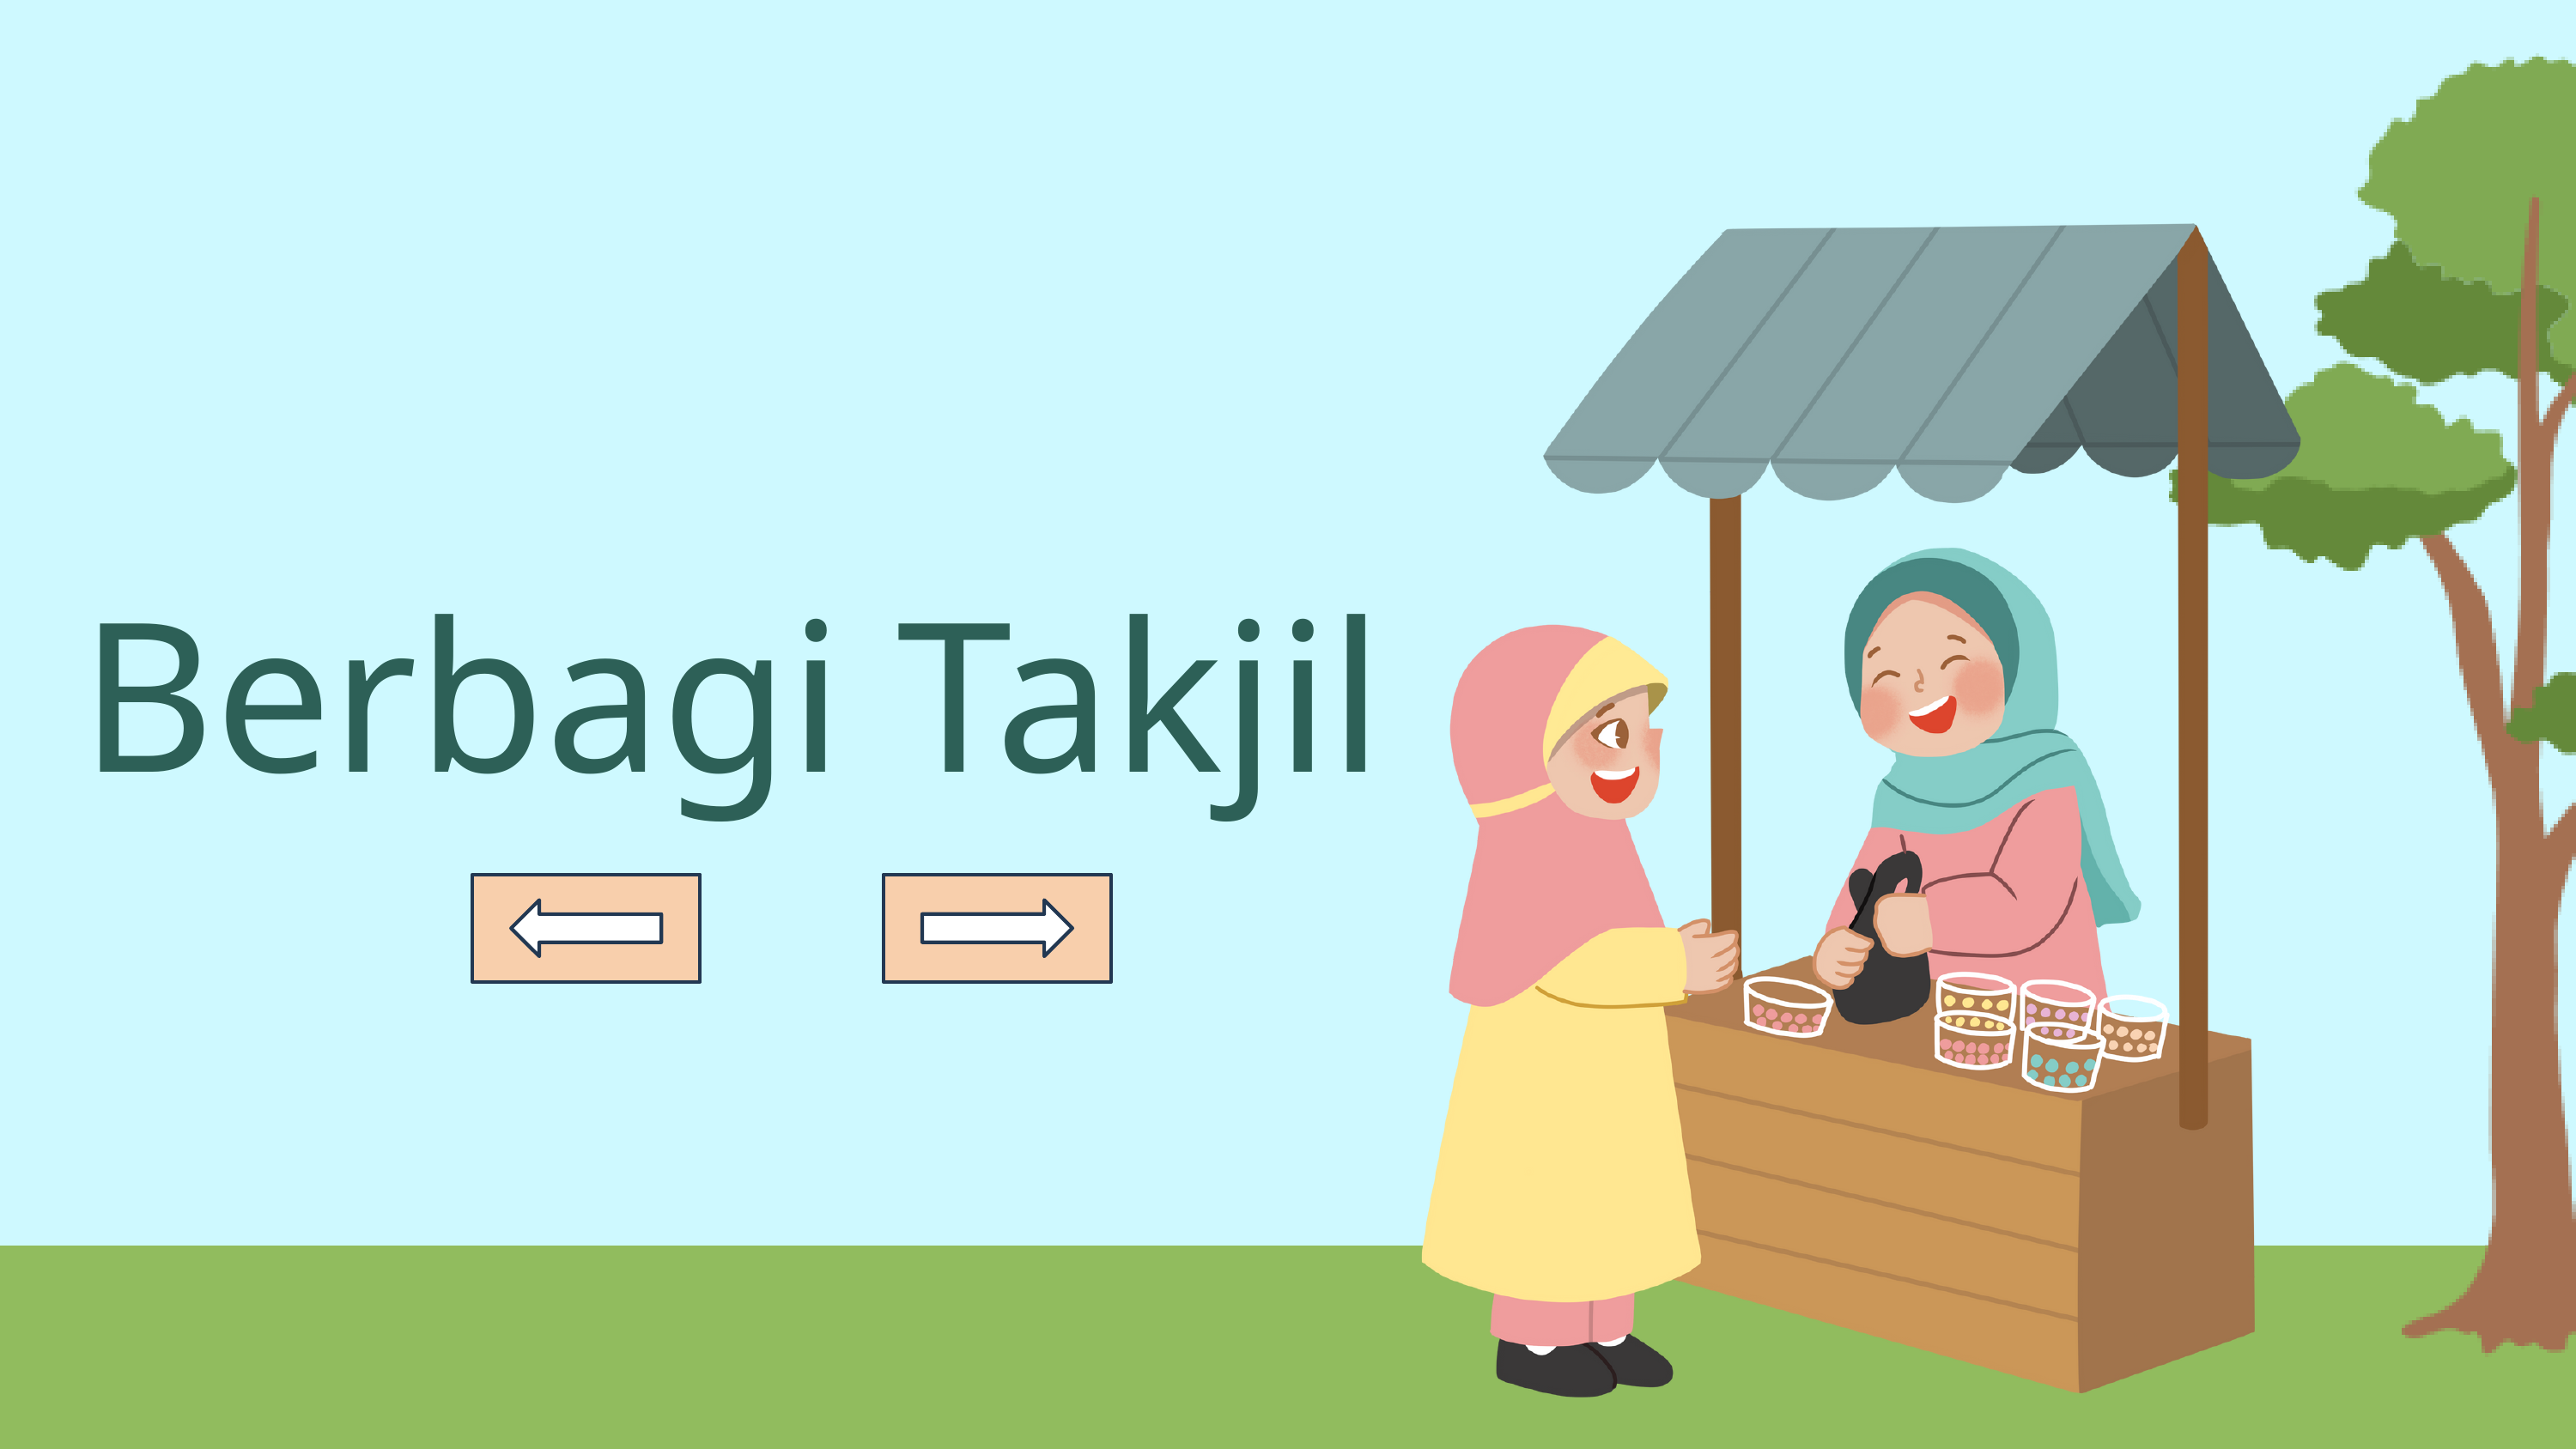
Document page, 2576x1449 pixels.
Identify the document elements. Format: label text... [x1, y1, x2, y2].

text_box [0, 1246, 2576, 1449]
text_box [471, 873, 702, 984]
text_box [2162, 53, 2576, 1242]
text_box [920, 898, 1075, 959]
text_box [882, 873, 1113, 984]
text_box [509, 898, 664, 959]
text_box Berbagi Takjil [80, 560, 1398, 814]
text_box [1421, 223, 2301, 1242]
